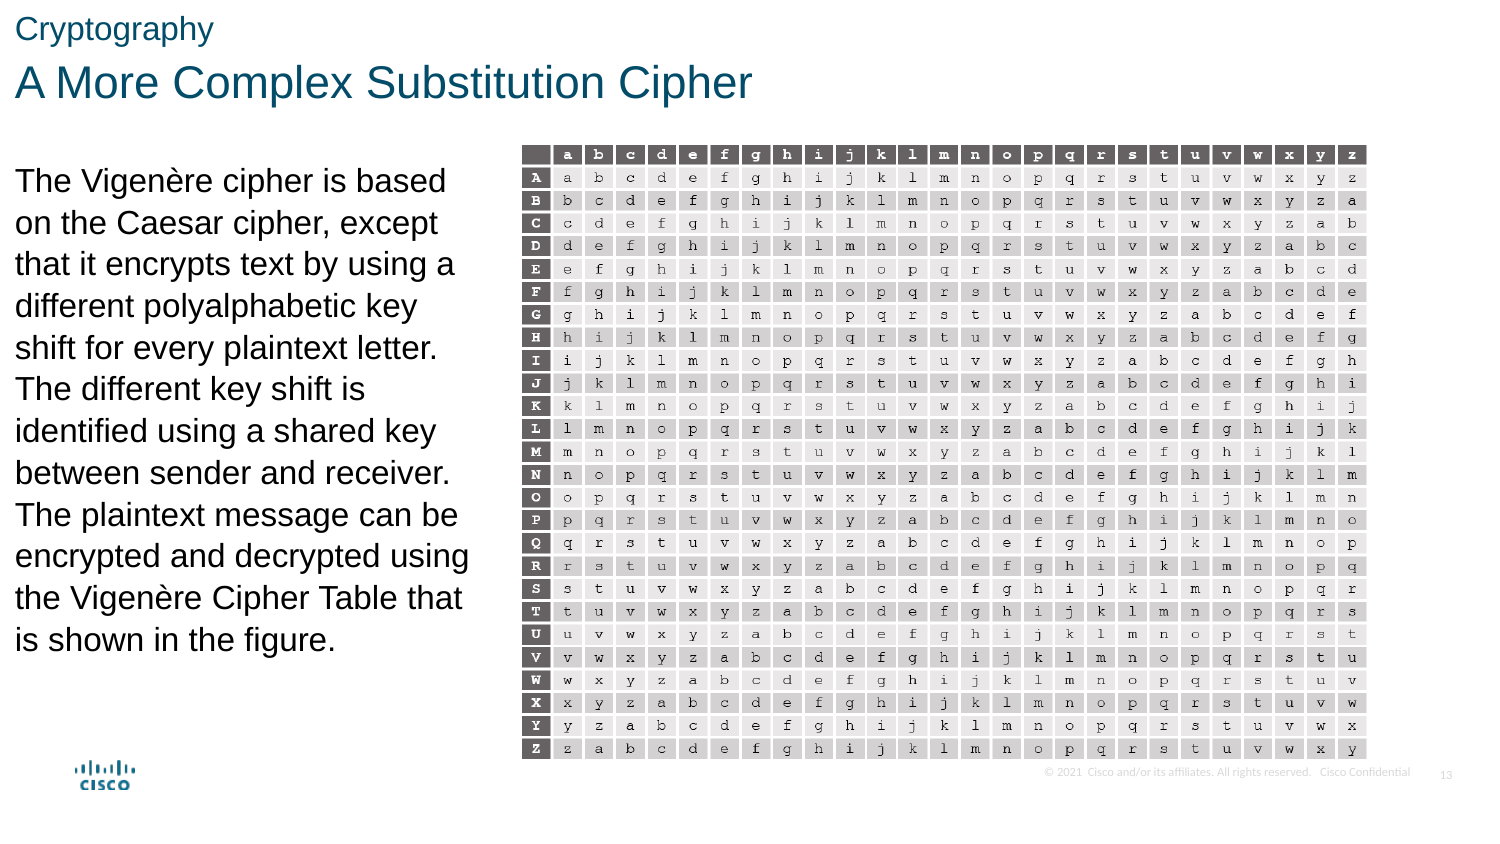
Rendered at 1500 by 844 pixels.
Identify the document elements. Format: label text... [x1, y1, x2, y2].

picture [75, 759, 135, 790]
list A More Complex Substitution Cipher [0, 45, 1500, 195]
text_box The Vigenère cipher is based on the Caesar cipher, except that it encrypts text by using a different polyalphabetic key shift for every plaintext letter. The different key shift is identified using a shared key between sender and receiver. The plaintext message can be encrypted and decrypted using the Vigenère Cipher Table that is shown in the figure. [0, 150, 493, 324]
picture [499, 139, 1402, 760]
list Cryptography [0, 0, 1500, 45]
slide_number <number> [1425, 759, 1500, 797]
